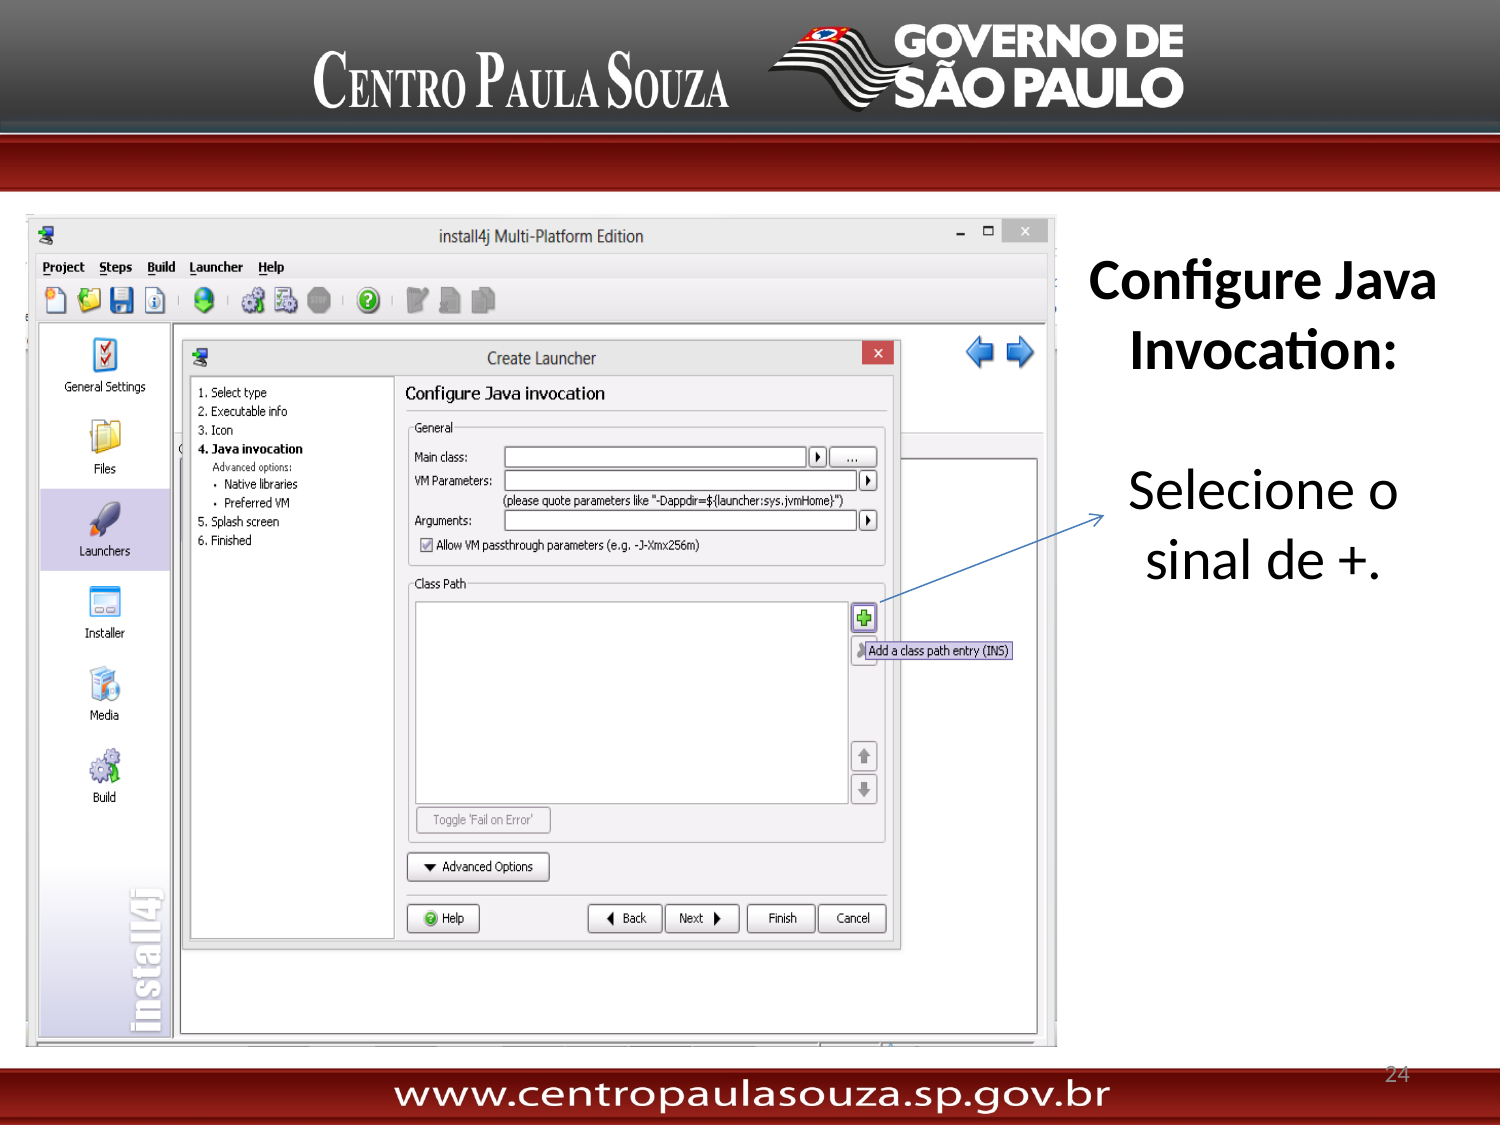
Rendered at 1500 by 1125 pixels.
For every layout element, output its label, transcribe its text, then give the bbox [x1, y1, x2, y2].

picture [0, 0, 1500, 1125]
text_box Configure Java Invocation: Selecione o sinal de +. [1063, 233, 1471, 599]
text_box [879, 514, 1105, 603]
text_box [25, 0, 498, 213]
slide_number 24 [1074, 1042, 1425, 1103]
